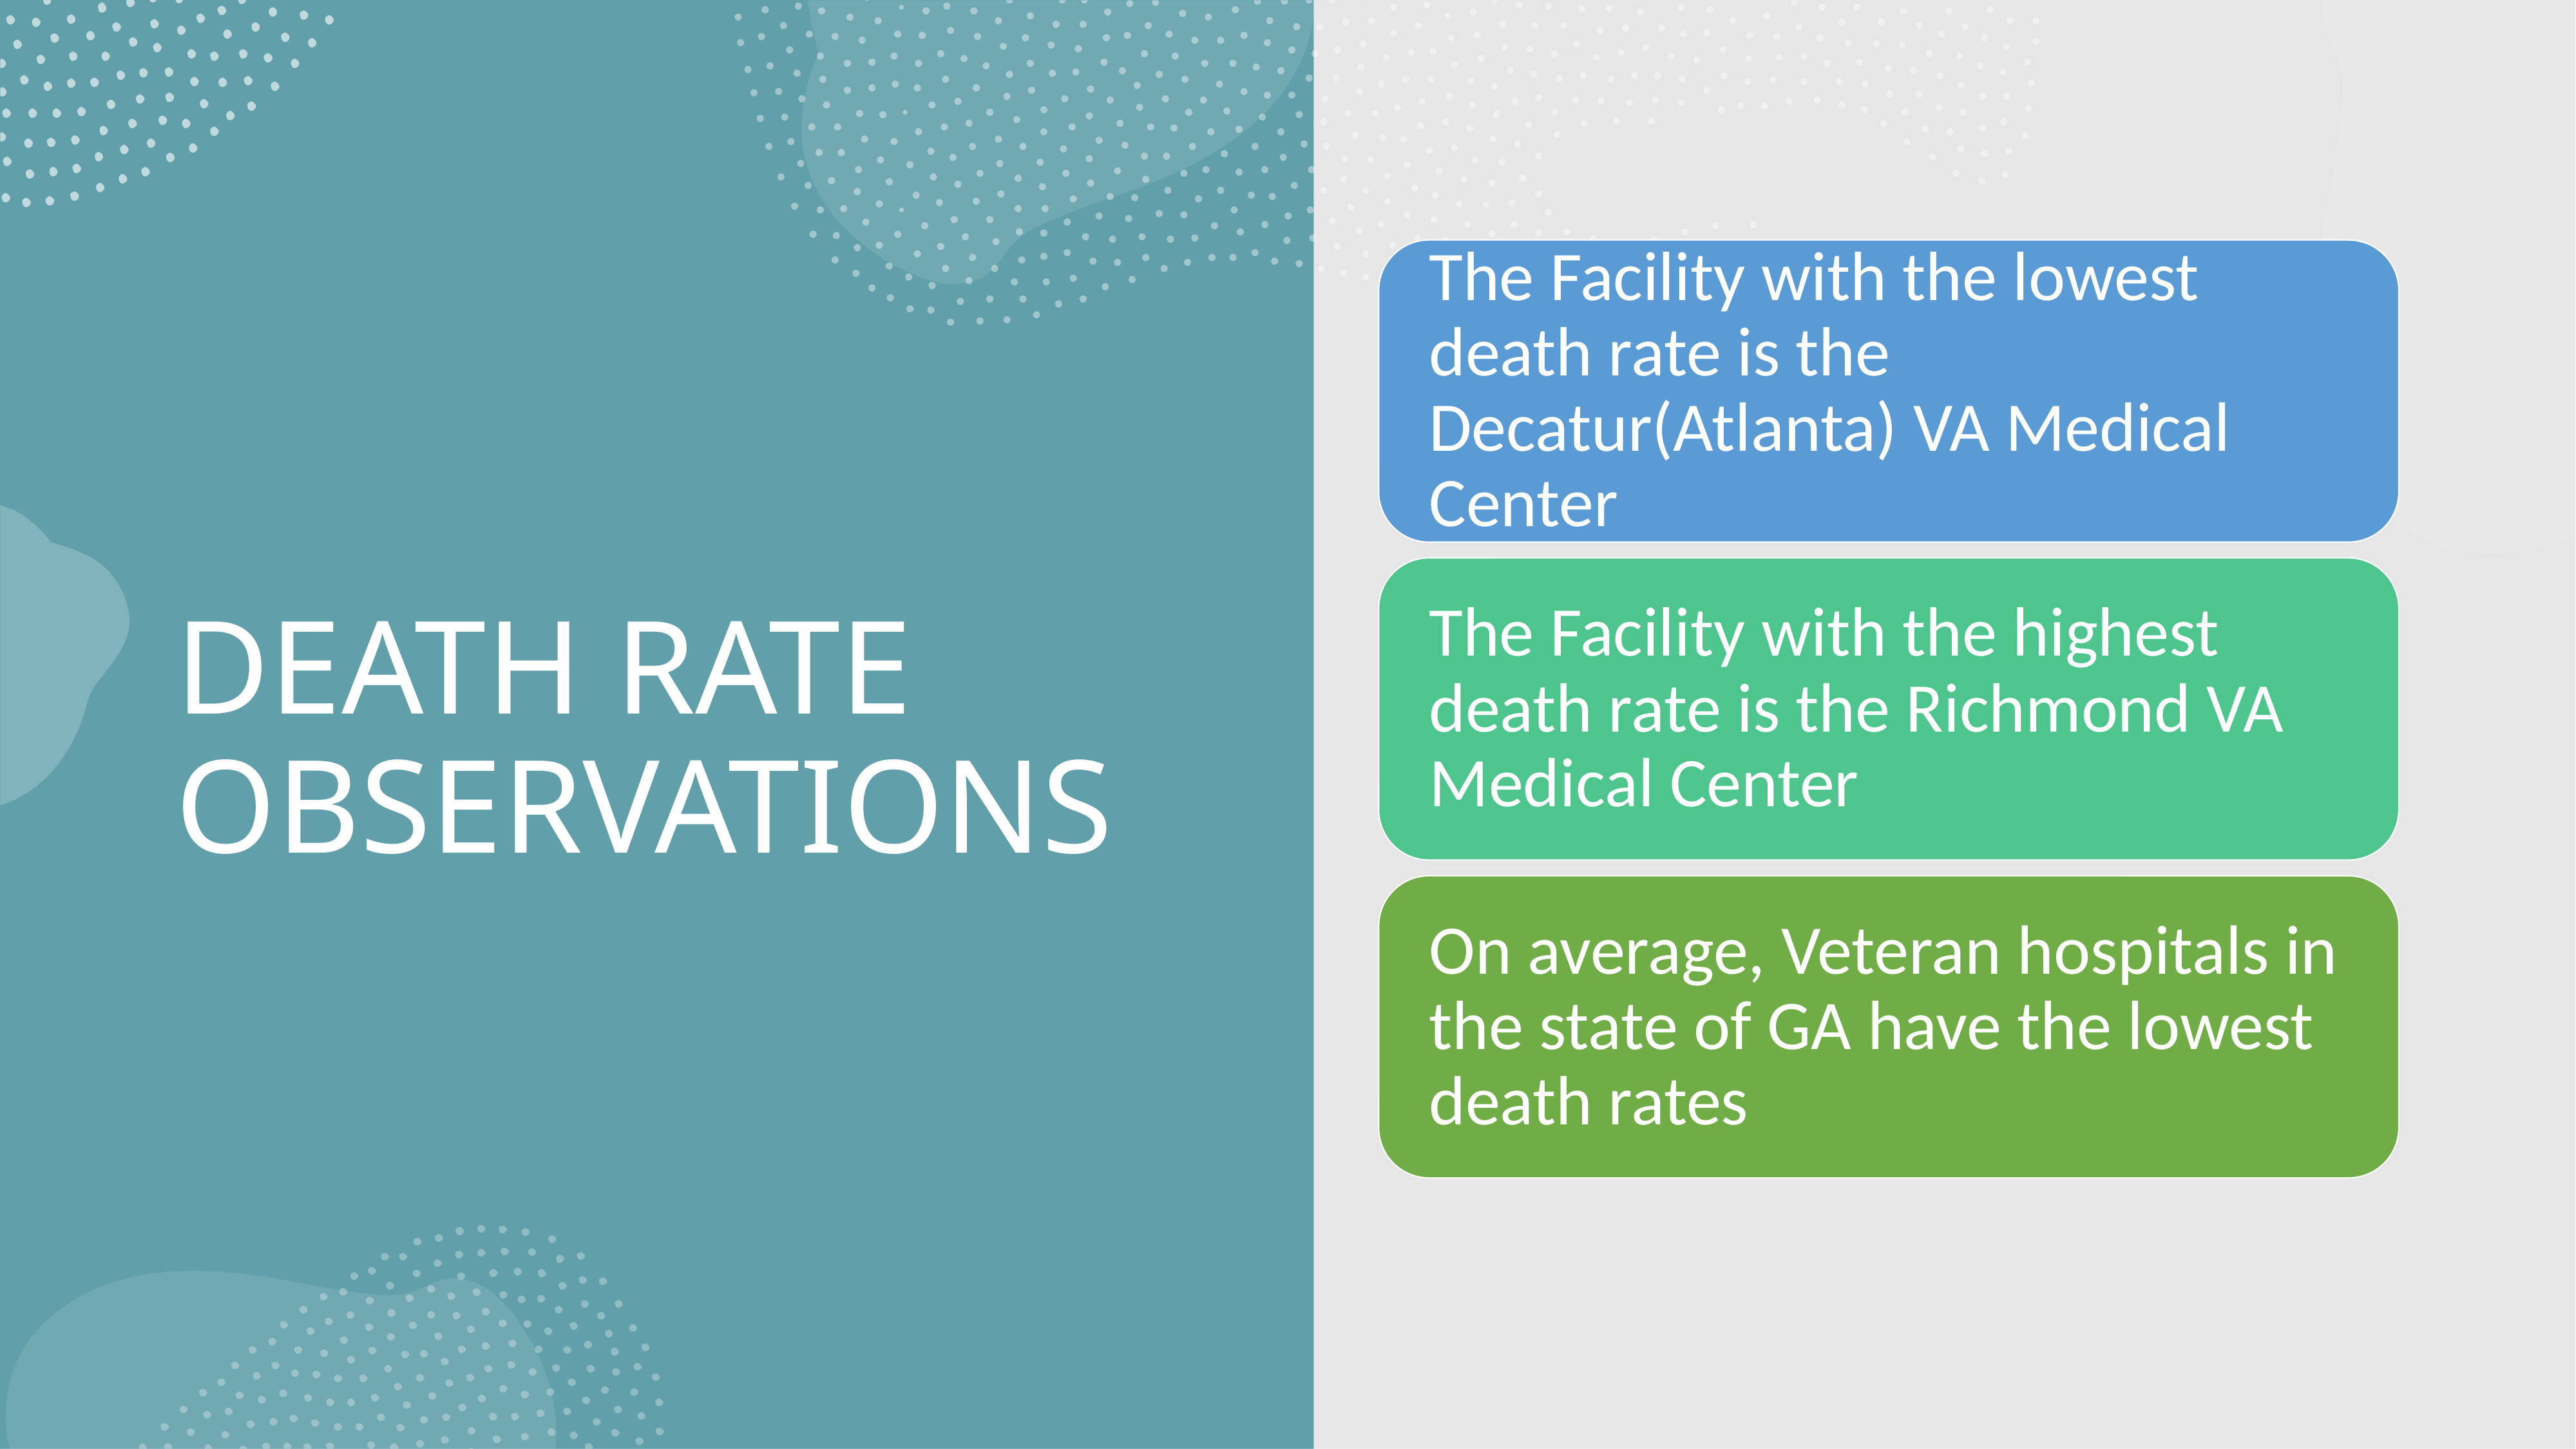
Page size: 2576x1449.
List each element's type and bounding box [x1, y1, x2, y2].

list [1379, 111, 2399, 1306]
text_box [0, 0, 2576, 1449]
